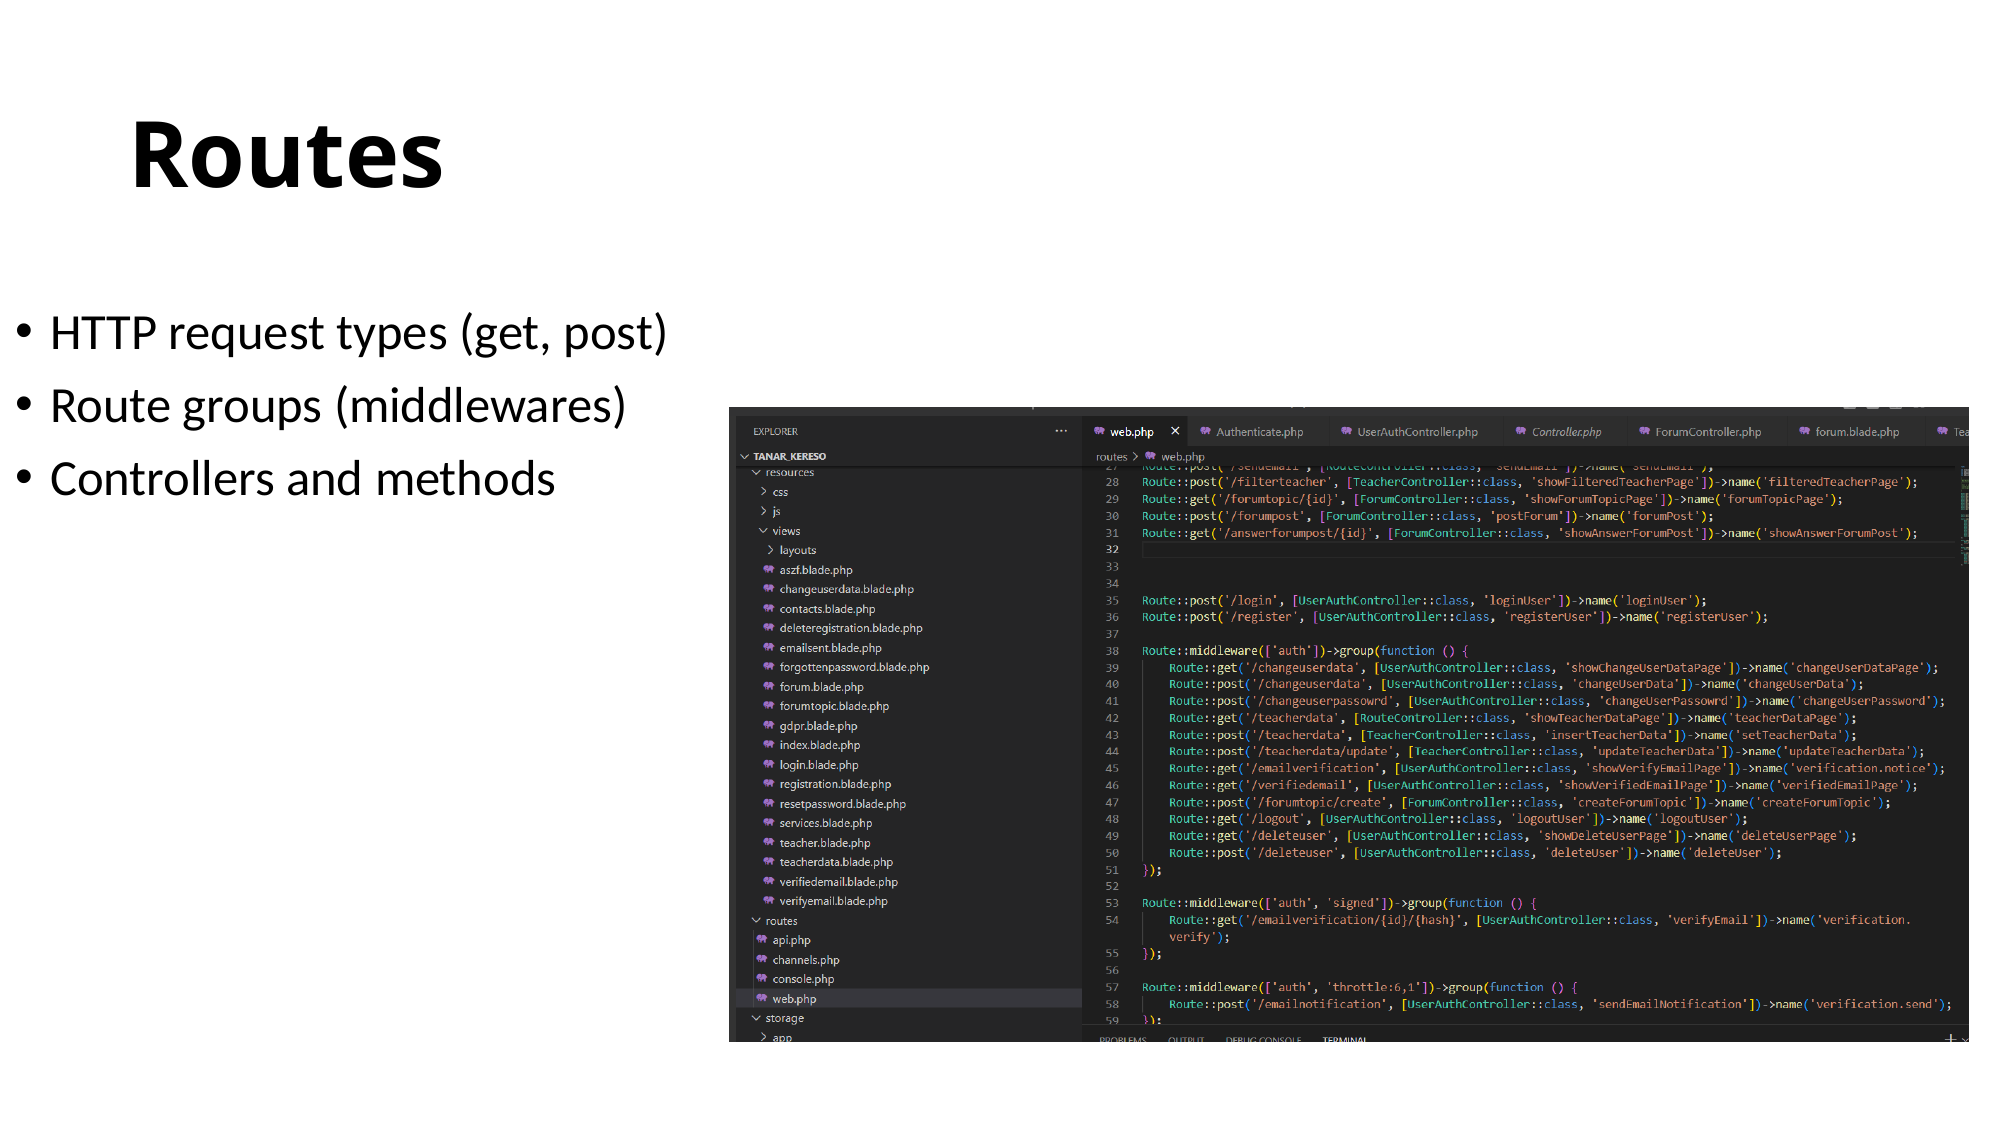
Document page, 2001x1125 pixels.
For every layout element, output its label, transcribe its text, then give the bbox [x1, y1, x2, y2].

picture [729, 407, 1969, 1042]
list HTTP request types (get, post) Route groups (middlewares) Controllers and methods [0, 298, 695, 552]
title Routes [113, 83, 1839, 232]
